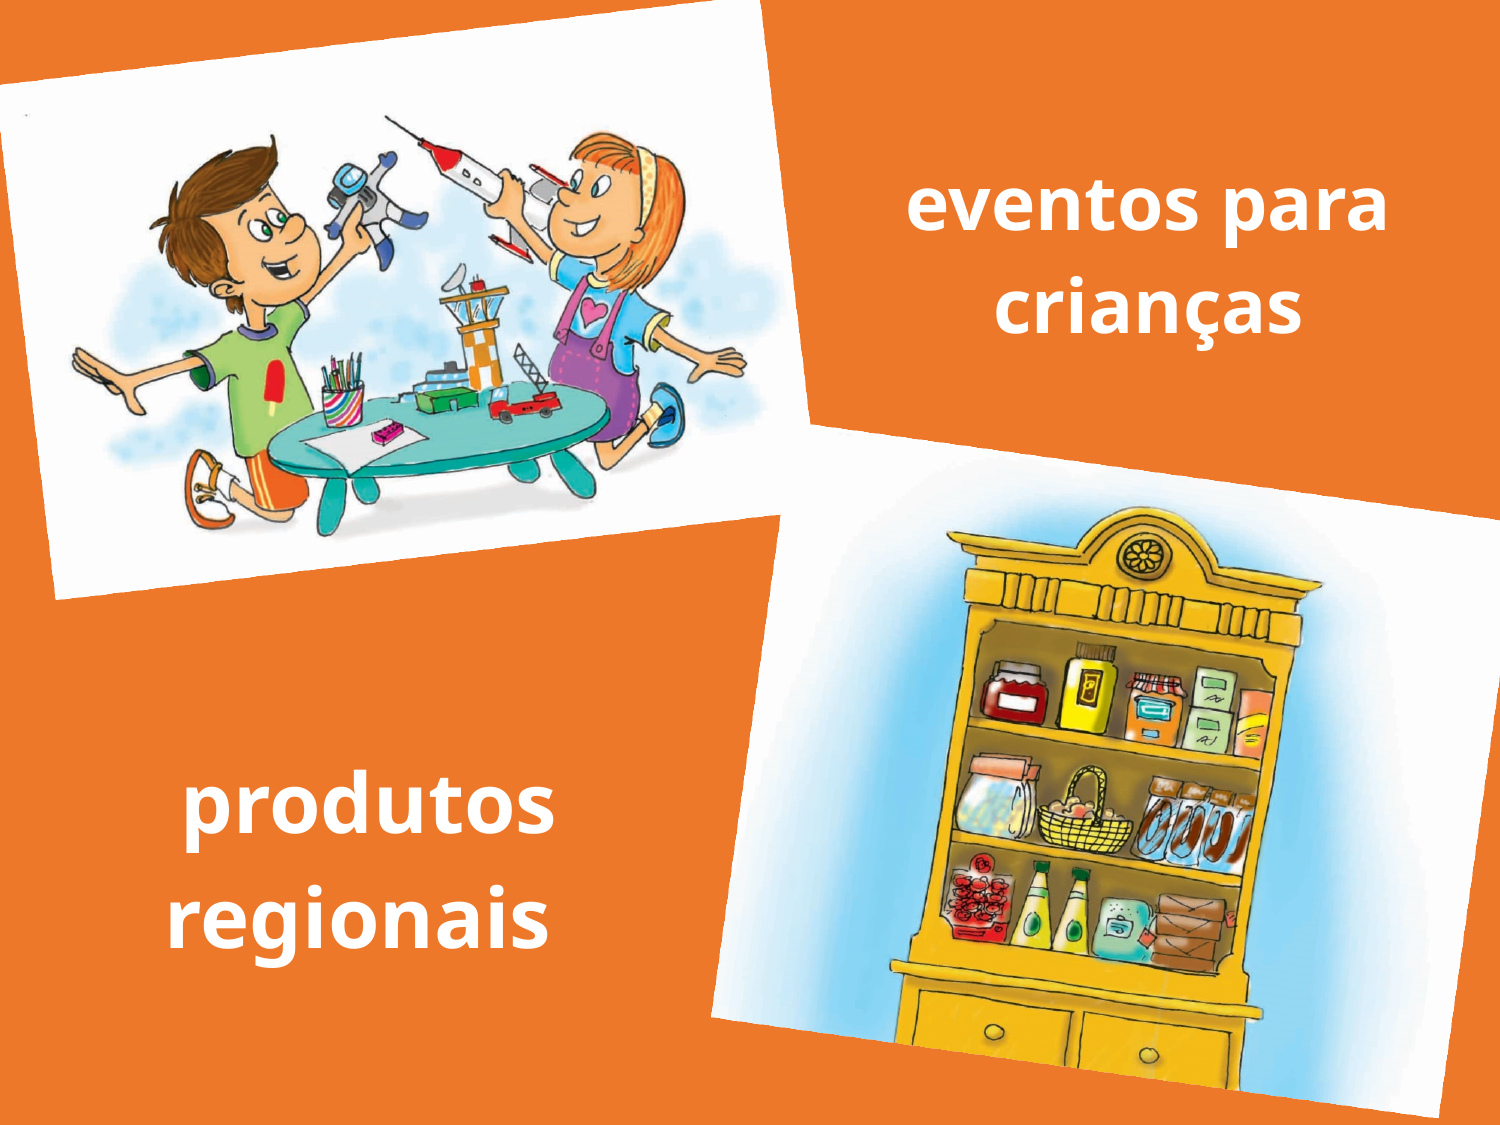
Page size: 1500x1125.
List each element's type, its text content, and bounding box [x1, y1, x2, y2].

text_box produtos regionais [0, 727, 739, 973]
picture [0, 0, 1500, 1118]
list eventos para crianças [797, 19, 1500, 322]
